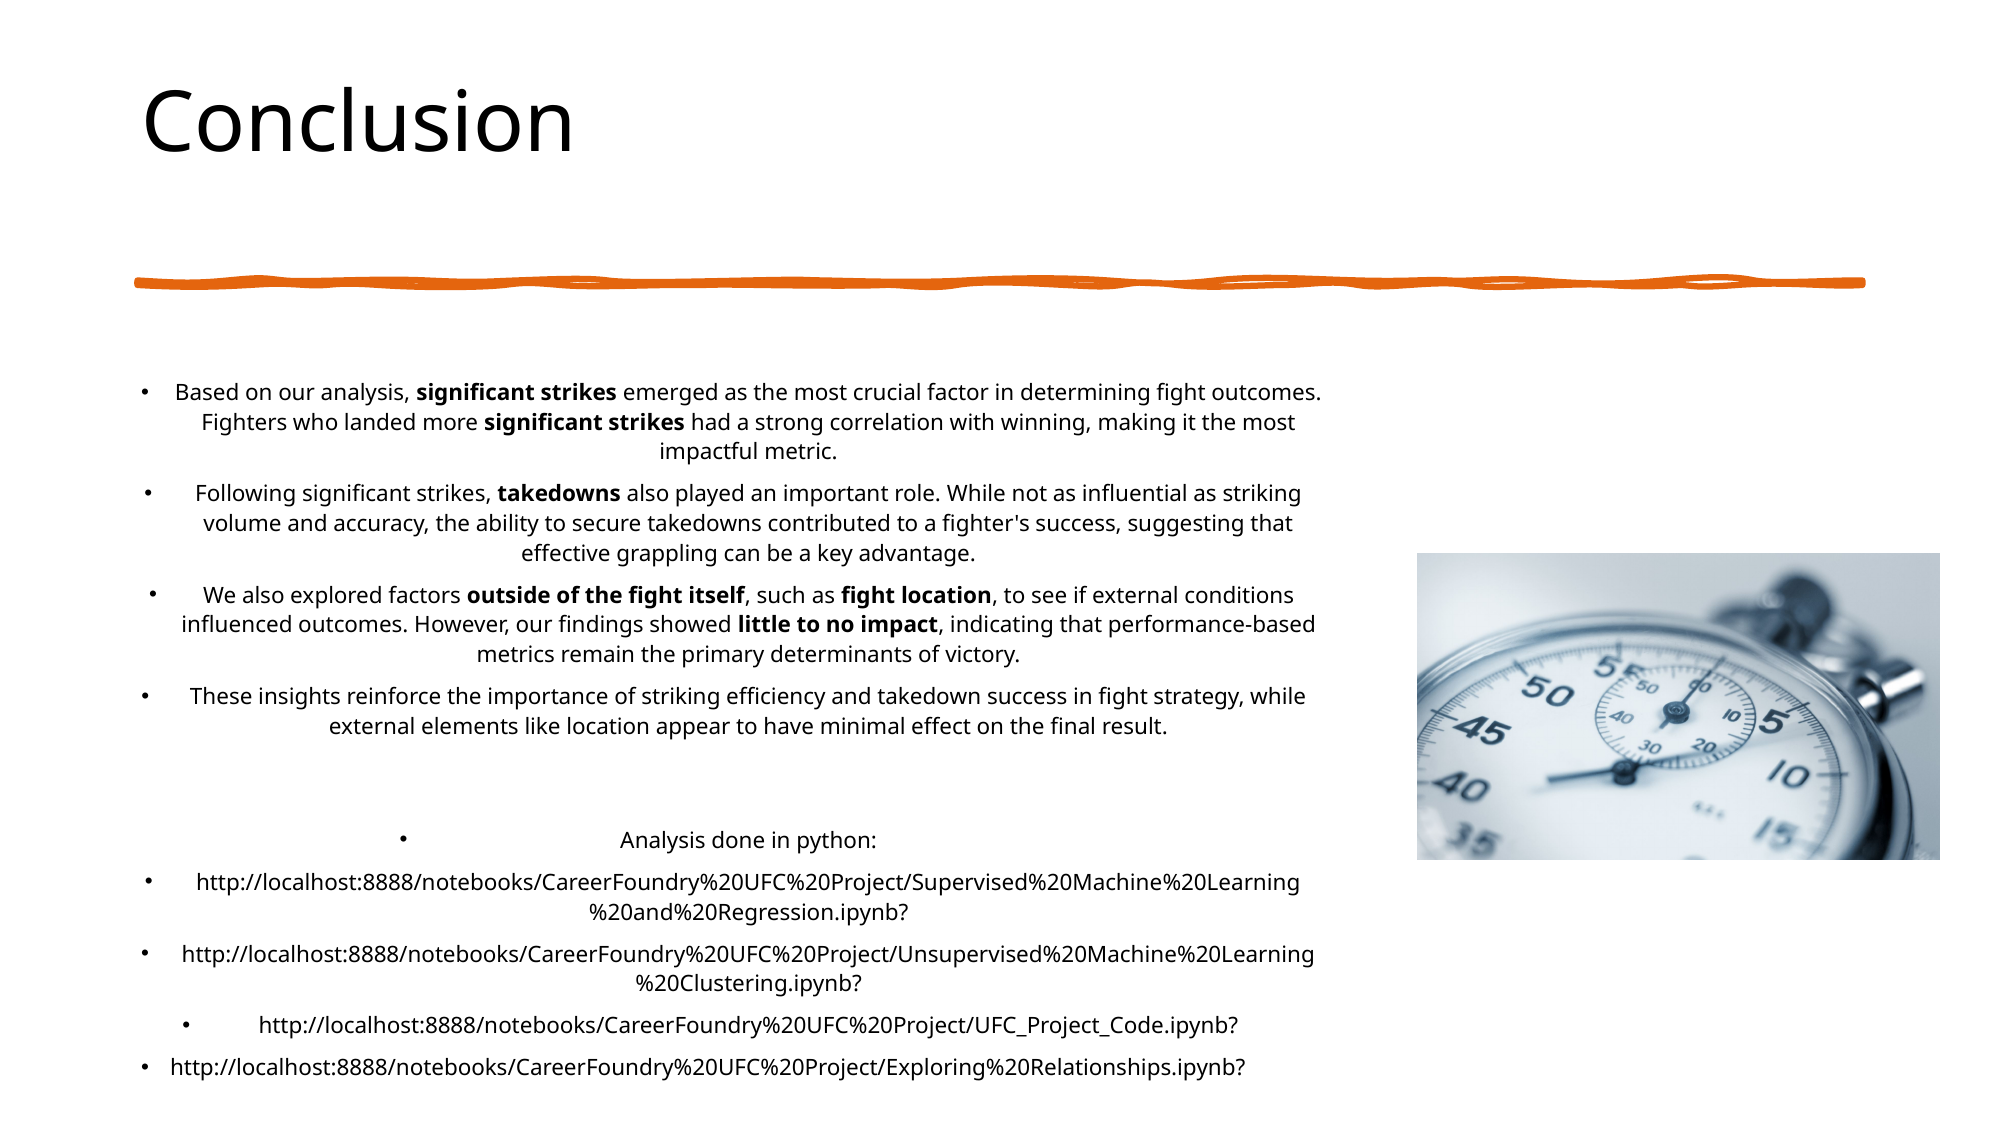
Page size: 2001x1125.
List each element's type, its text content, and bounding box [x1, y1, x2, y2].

title Conclusion [126, 59, 1851, 278]
picture [1417, 553, 1940, 860]
list Based on our analysis, significant strikes emerged as the most crucial factor in determining fight outcomes. Fighters who landed more significant strikes had a strong correlation with winning, making it the most impactful metric. Following significant strikes, takedowns also played an important role. While not as influential as striking volume and accuracy, the ability to secure takedowns contributed to a fighter's success, suggesting that effective grappling can be a key advantage. We also explored factors outside of the fight itself, such as fight location, to see if external conditions influenced outcomes. However, our findings showed little to no impact, indicating that performance-based metrics remain the primary determinants of victory. These insights reinforce the importance of striking efficiency and takedown success in fight strategy, while external elements like location appear to have minimal effect on the final result. Analysis done in python: http://localhost:8888/notebooks/CareerFoundry%20UFC%20Project/Supervised%20Machine%20Learning%20and%20Regression.ipynb? http://localhost:8888/notebooks/CareerFoundry%20UFC%20Project/Unsupervised%20Machine%20Learning%20Clustering.ipynb? http://localhost:8888/notebooks/CareerFoundry%20UFC%20Project/UFC_Project_Code.ipynb? http://localhost:8888/notebooks/CareerFoundry%20UFC%20Project/Exploring%20Relationships.ipynb? [126, 313, 1343, 1100]
